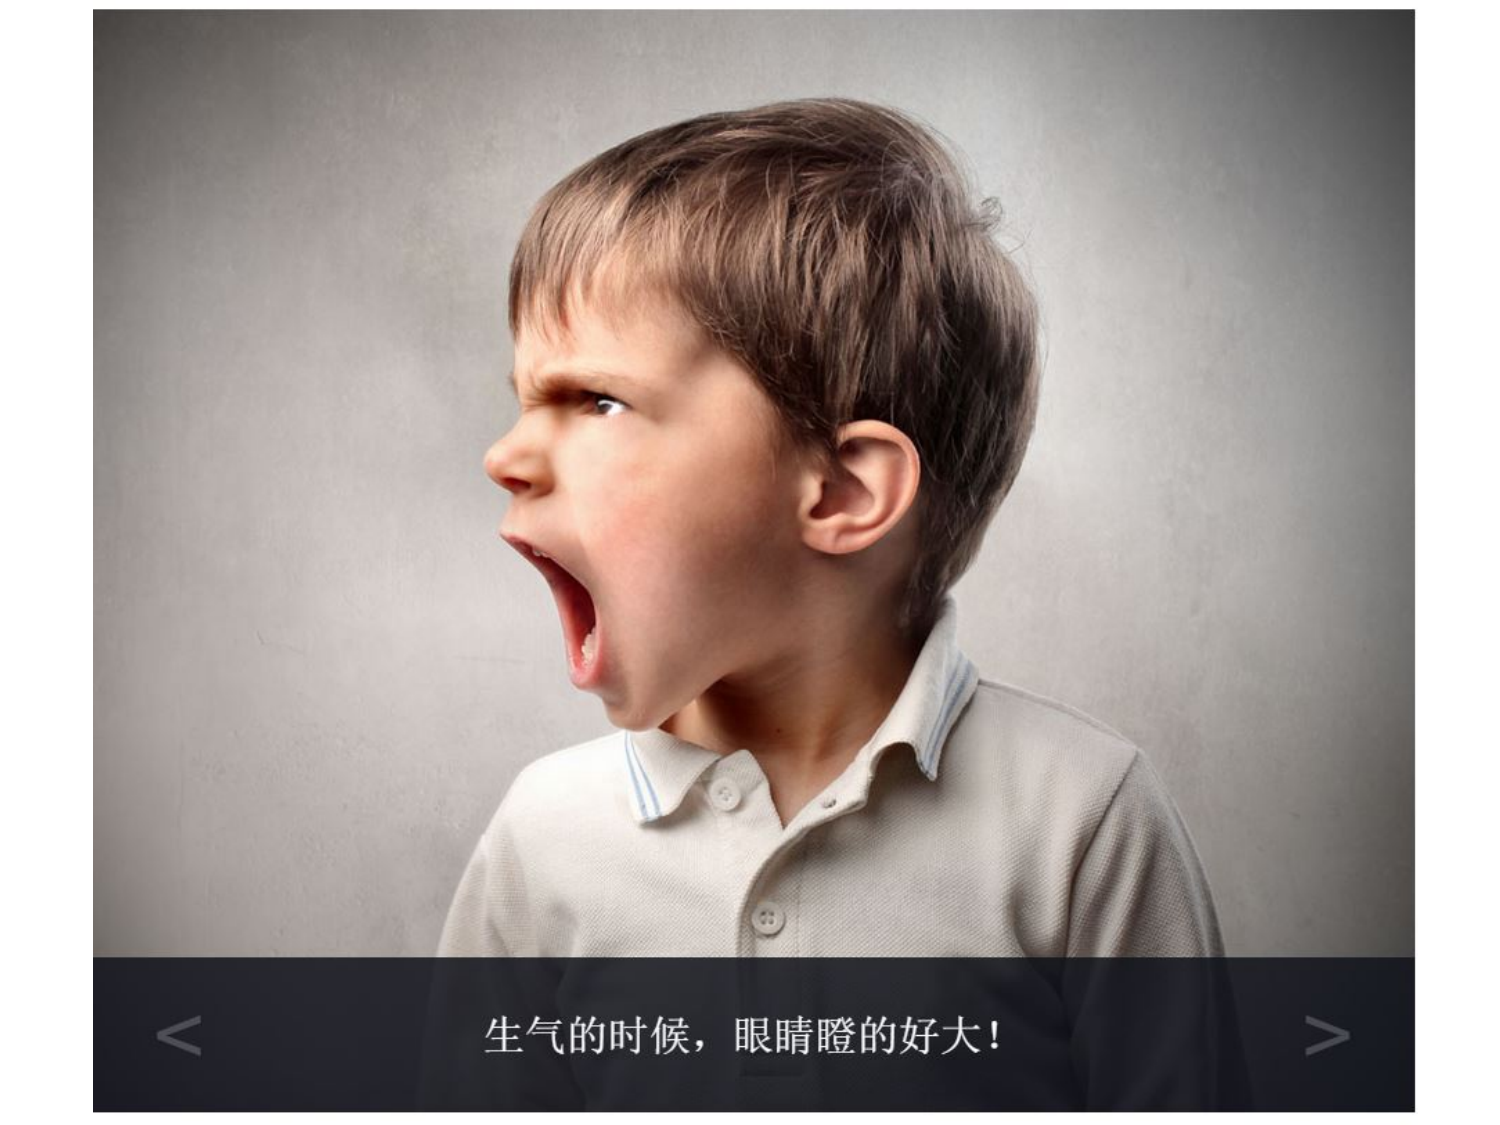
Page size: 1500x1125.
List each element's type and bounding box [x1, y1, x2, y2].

picture [93, 0, 1419, 1125]
